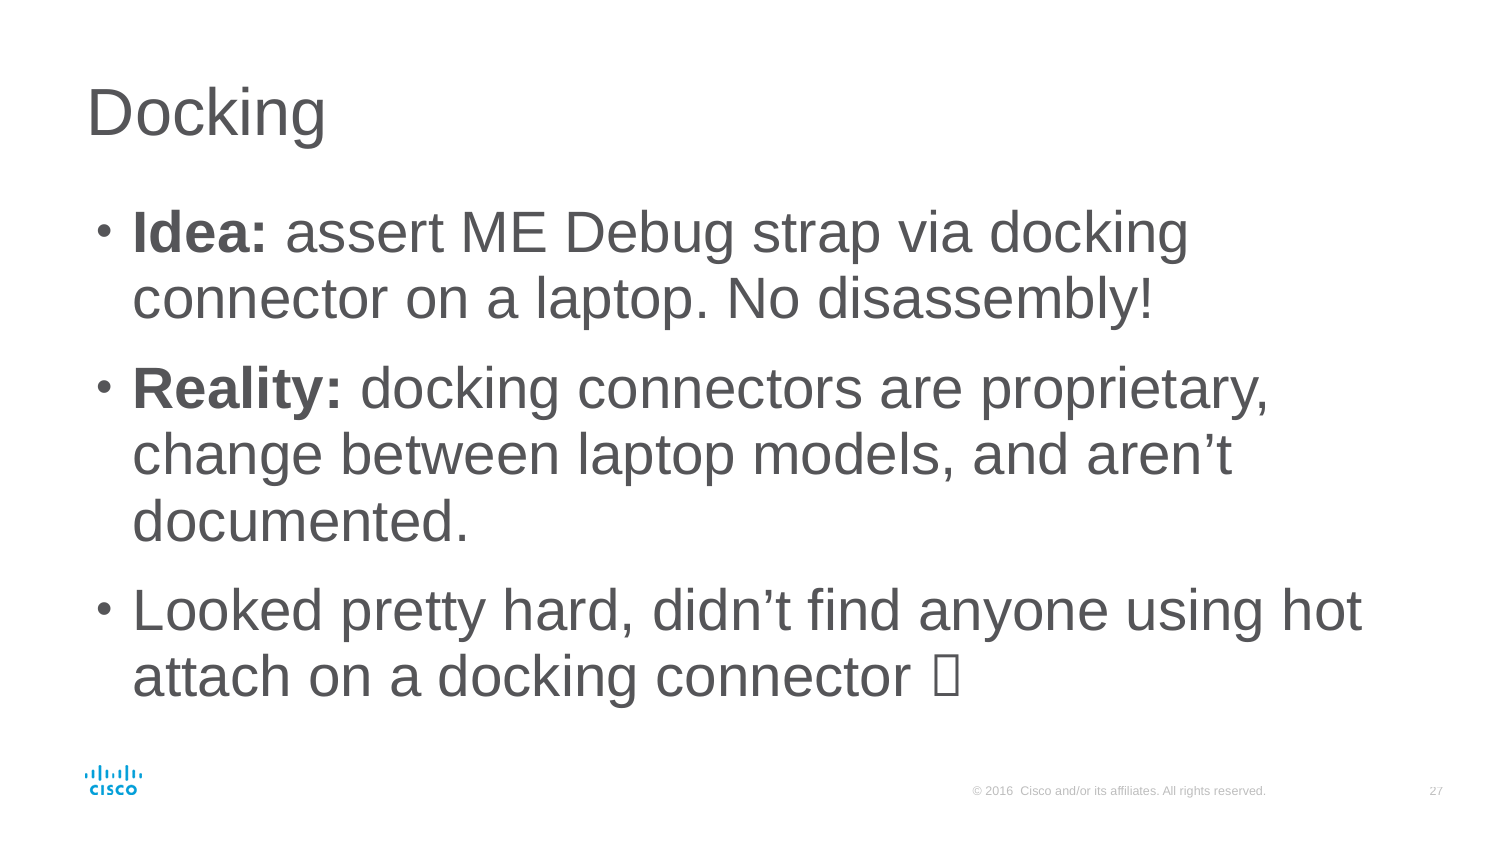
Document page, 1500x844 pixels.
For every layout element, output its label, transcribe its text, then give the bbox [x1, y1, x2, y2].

picture [78, 758, 148, 803]
title Docking [71, 55, 1441, 176]
list Idea: assert ME Debug strap via docking connector on a laptop. No disassembly! Reality: docking connectors are proprietary, change between laptop models, and aren’t documented. Looked pretty hard, didn’t find anyone using hot attach on a docking connector  [71, 191, 1441, 741]
